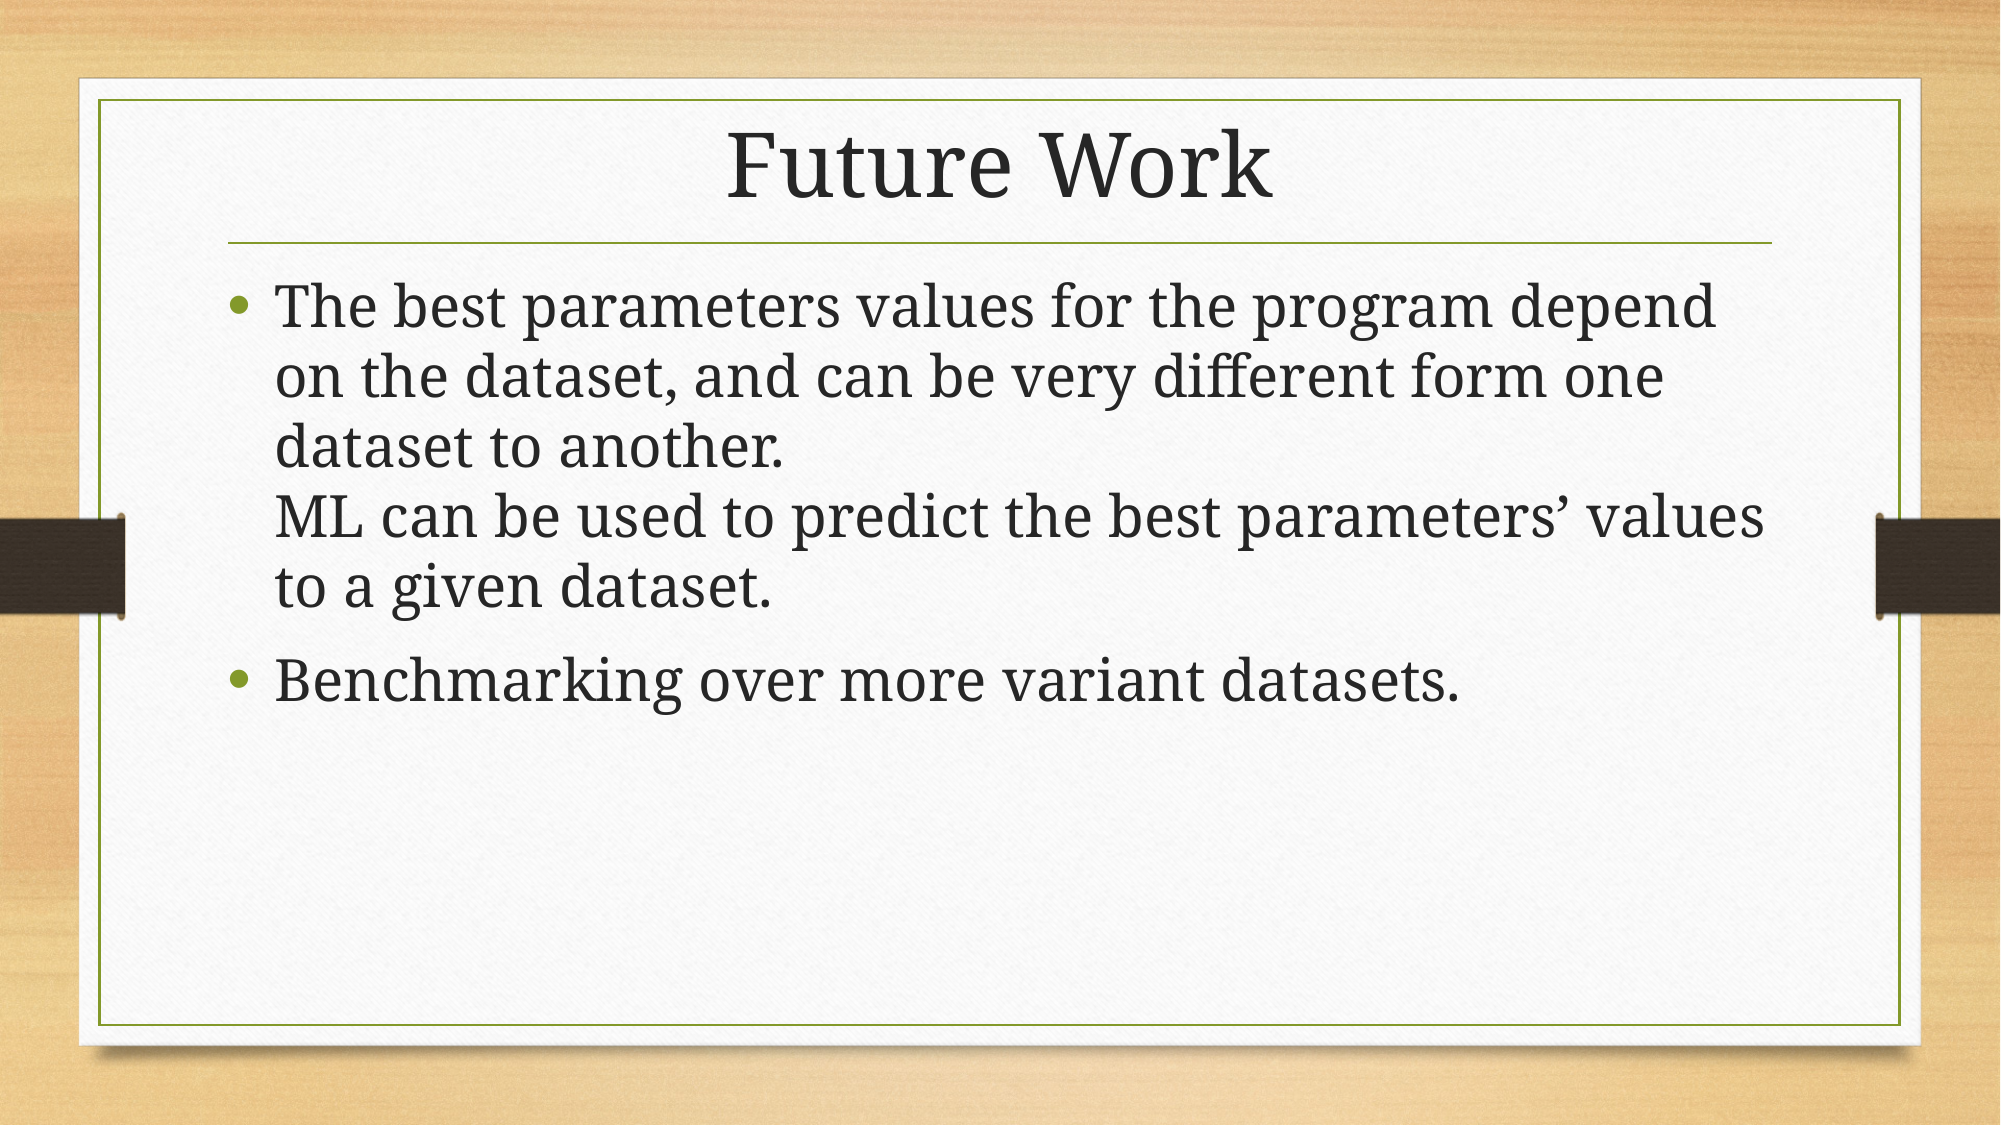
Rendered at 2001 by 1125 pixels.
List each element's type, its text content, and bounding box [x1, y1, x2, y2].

title Future Work [212, 99, 1788, 224]
list The best parameters values for the program depend on the dataset, and can be very different form one dataset to another. ML can be used to predict the best parameters’ values to a given dataset. Benchmarking over more variant datasets. [212, 261, 1788, 964]
picture [0, 0, 2001, 1125]
